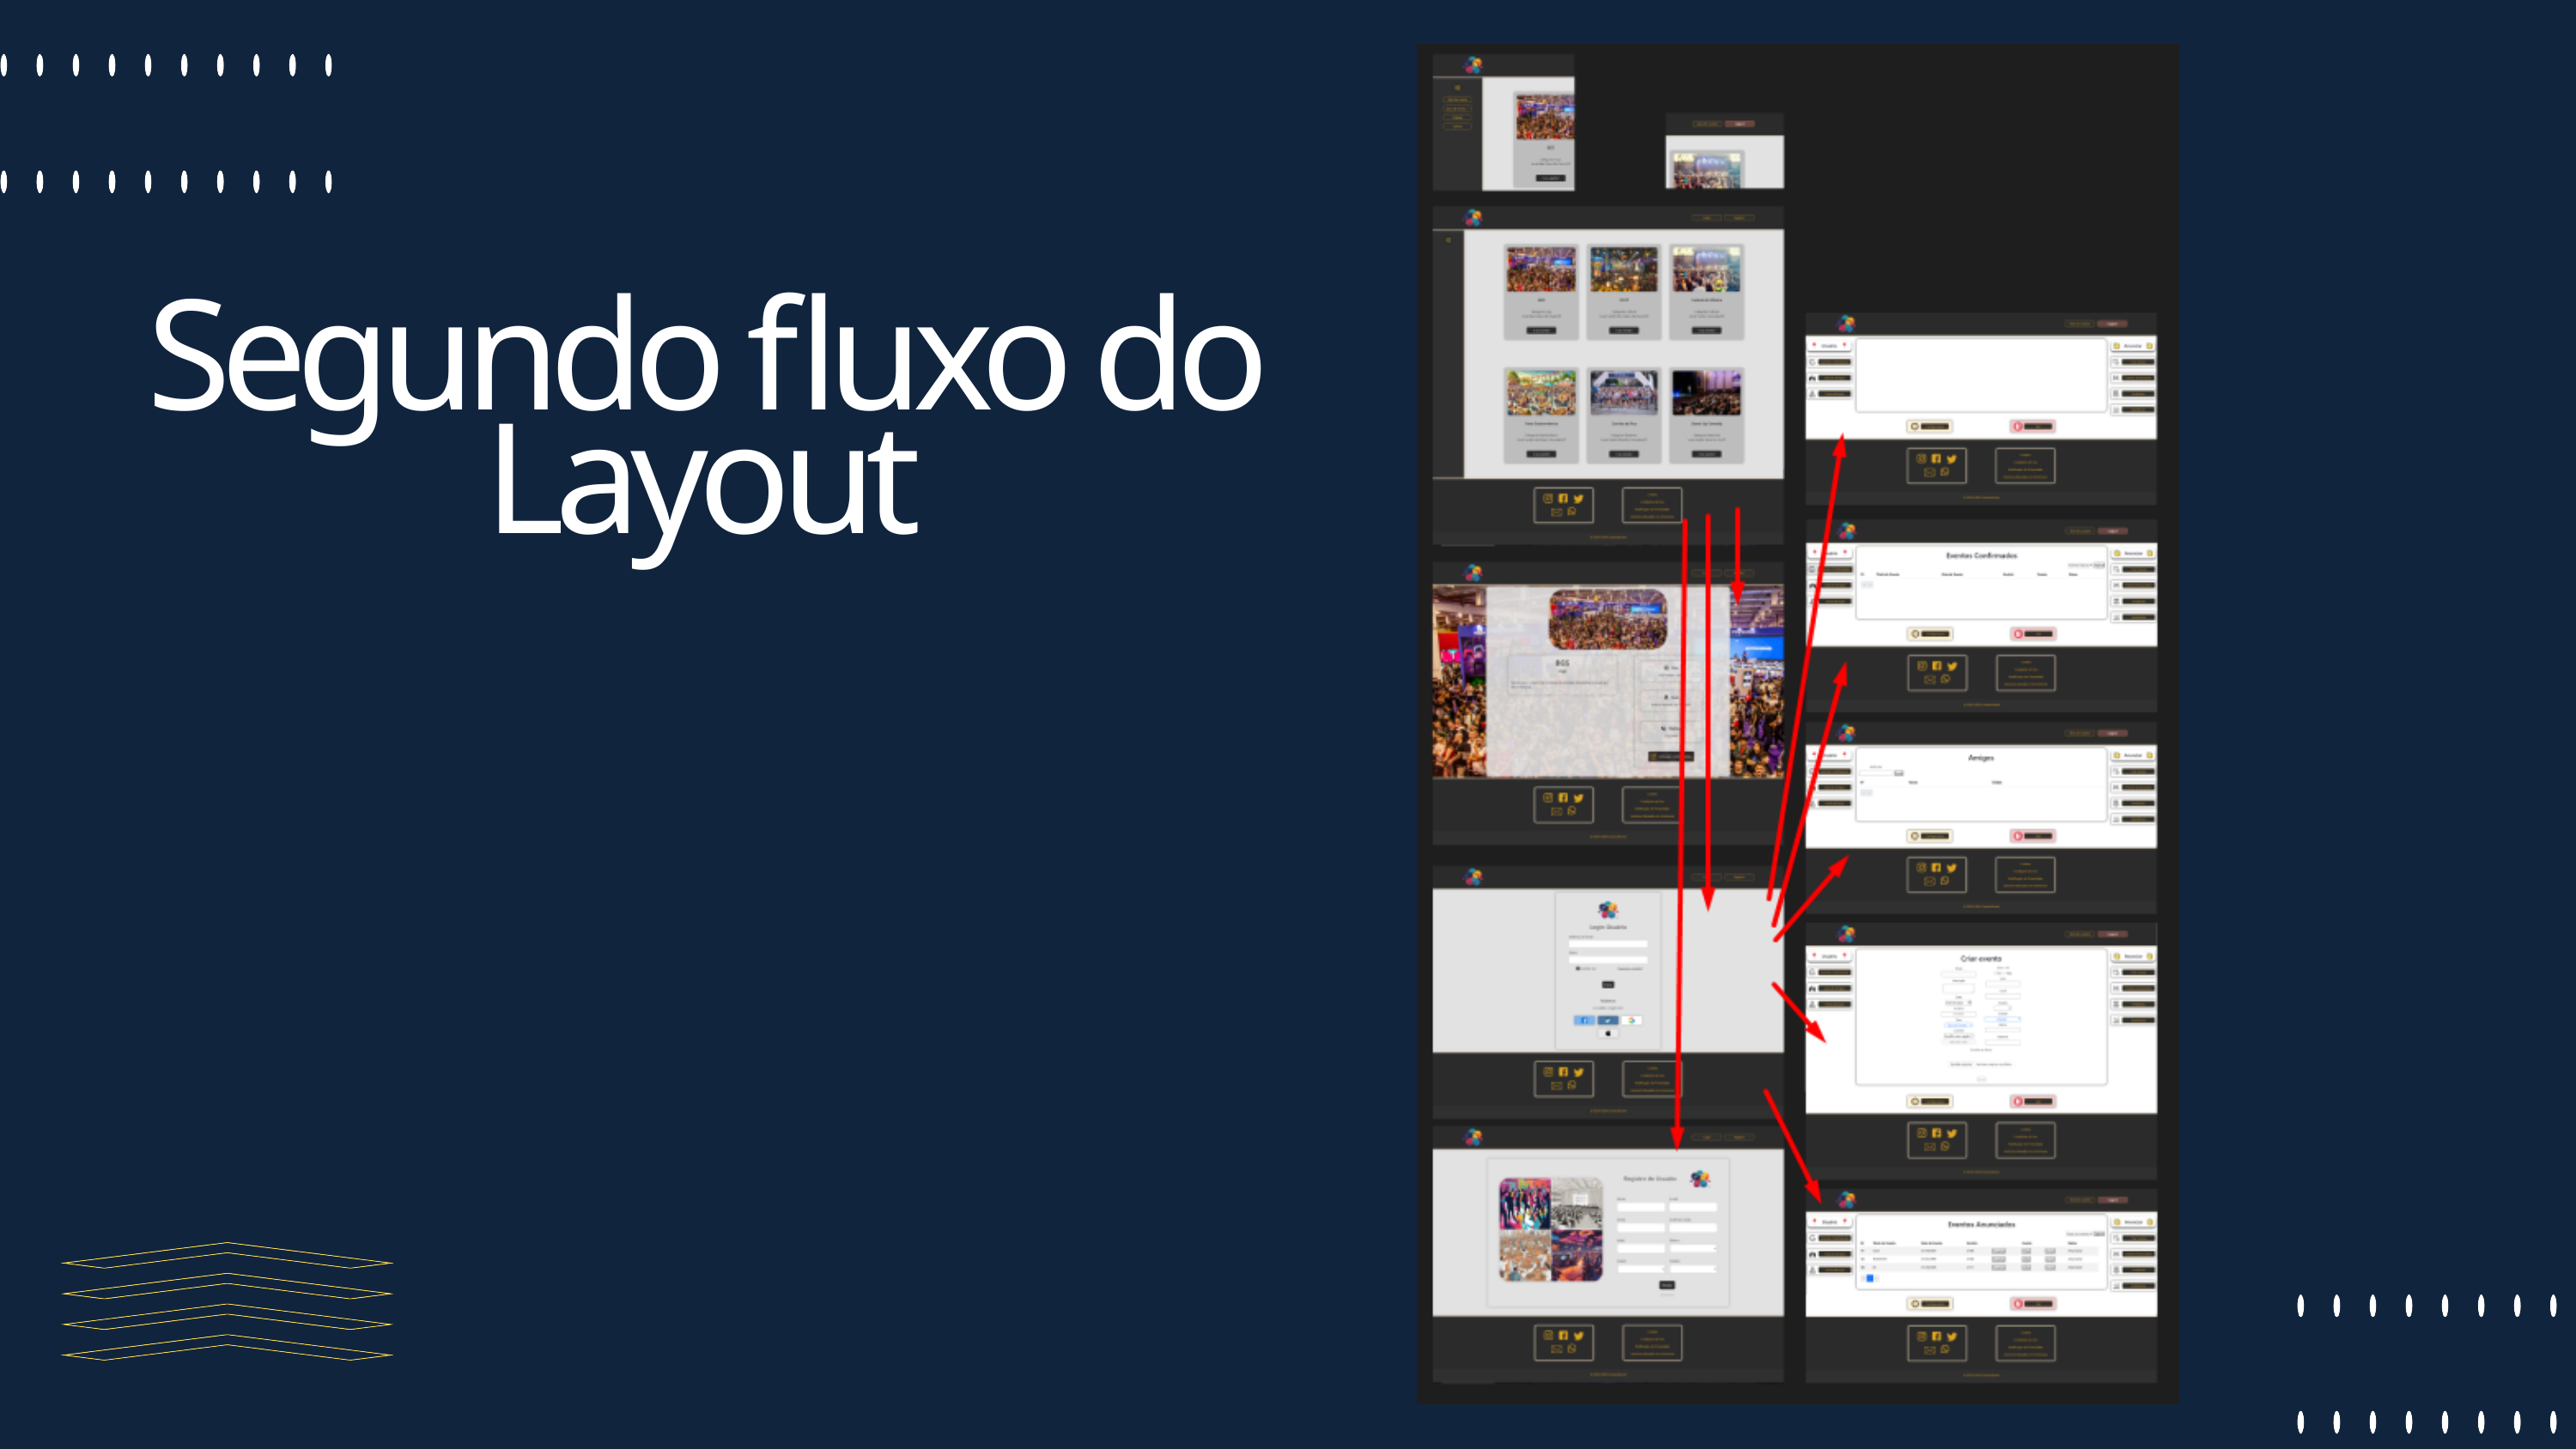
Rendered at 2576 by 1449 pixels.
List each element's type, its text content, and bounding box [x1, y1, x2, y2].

text_box Segundo fluxo do Layout [10, 316, 1395, 565]
text_box [60, 1242, 394, 1361]
text_box [0, 0, 332, 194]
picture [1416, 44, 2179, 1404]
text_box [2296, 1293, 2576, 1449]
